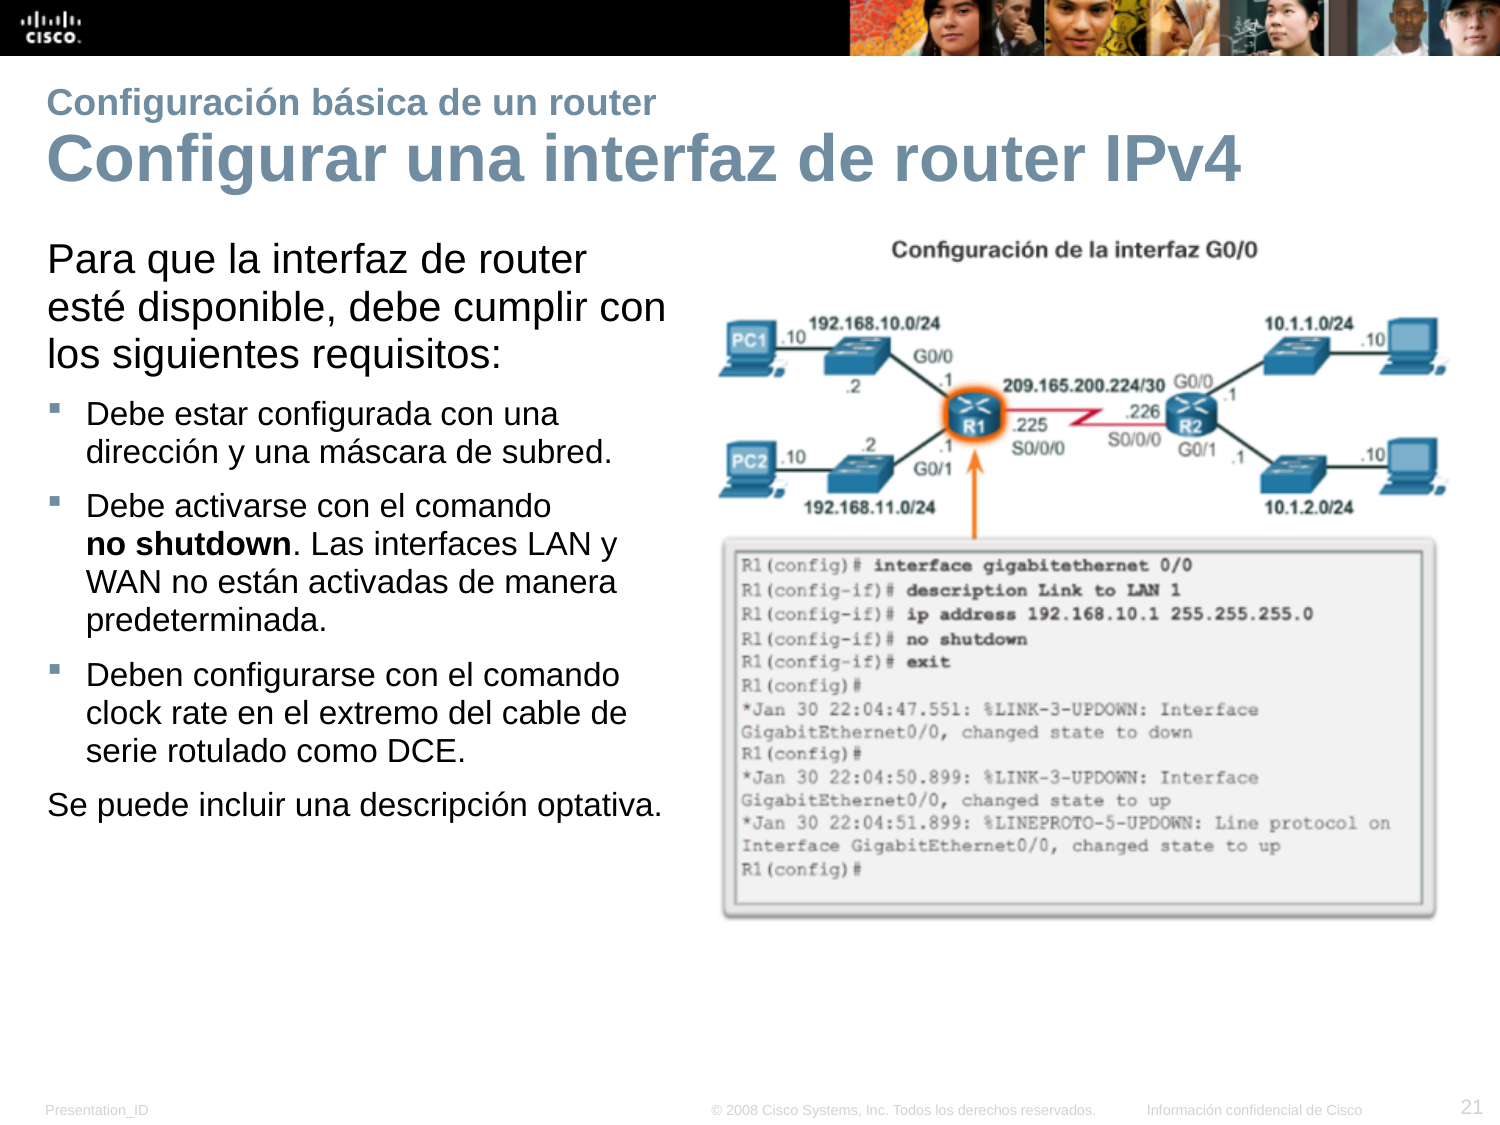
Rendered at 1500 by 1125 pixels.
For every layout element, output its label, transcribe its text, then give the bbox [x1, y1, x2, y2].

list Para que la interfaz de router esté disponible, debe cumplir con los siguientes requisitos: Debe estar configurada con una dirección y una máscara de subred. Debe activarse con el comando no shutdown. Las interfaces LAN y WAN no están activadas de manera predeterminada. Deben configurarse con el comando clock rate en el extremo del cable de serie rotulado como DCE. Se puede incluir una descripción optativa. [33, 229, 681, 936]
picture [0, 0, 1500, 56]
title Configuración básica de un router Configurar una interfaz de router IPv4 [33, 64, 1473, 203]
picture [683, 229, 1465, 936]
